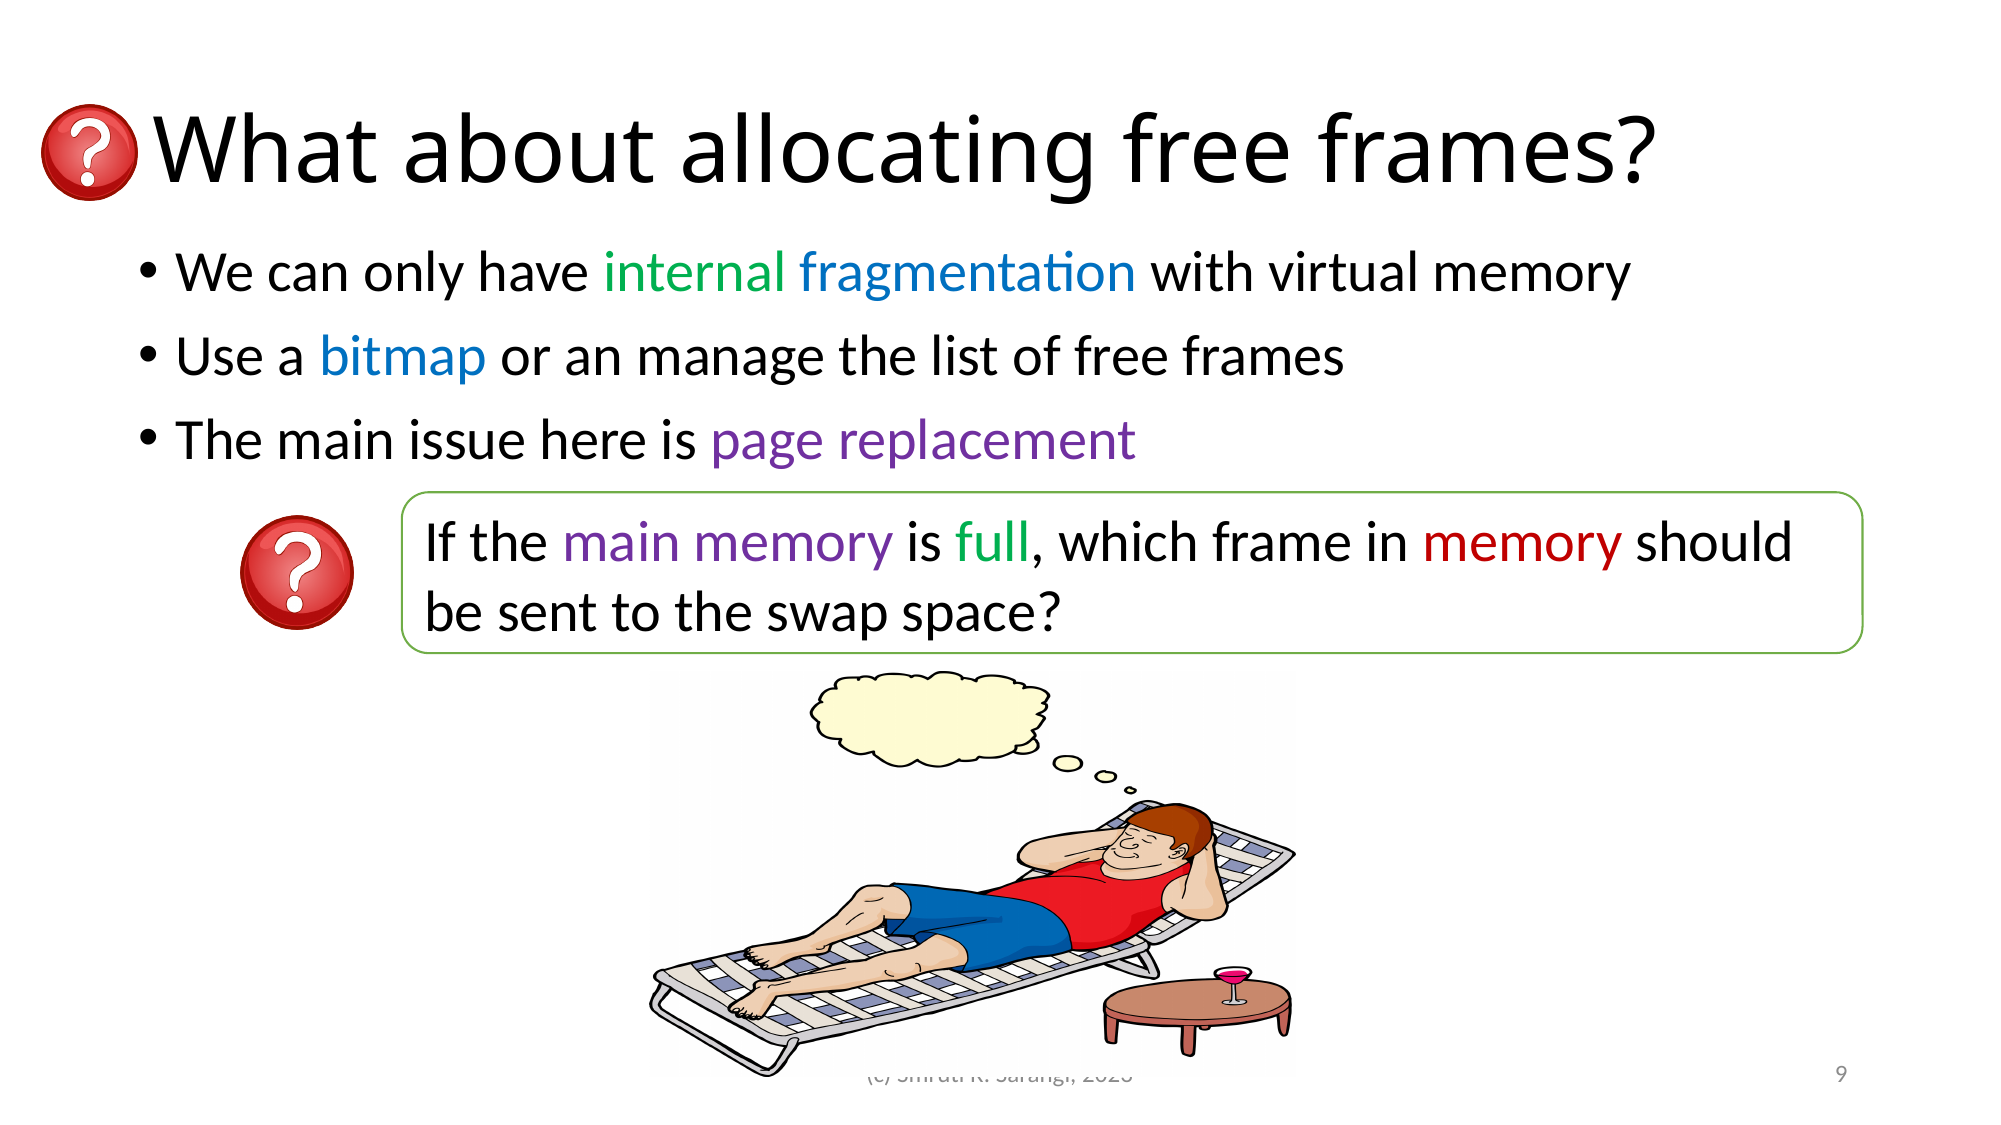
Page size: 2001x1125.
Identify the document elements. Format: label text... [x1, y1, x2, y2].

list We can only have internal fragmentation with virtual memory Use a bitmap or an manage the list of free frames The main issue here is page replacement [123, 234, 1849, 483]
slide_number 9 [1412, 1042, 1863, 1103]
picture [240, 515, 354, 630]
picture [41, 104, 138, 201]
text_box If the main memory is full, which frame in memory should be sent to the swap space? [400, 491, 1864, 655]
picture [649, 671, 1296, 1077]
footer (c) Smruti R. Sarangi, 2023 [662, 1042, 1338, 1103]
title What about allocating free frames? [137, 43, 1863, 262]
